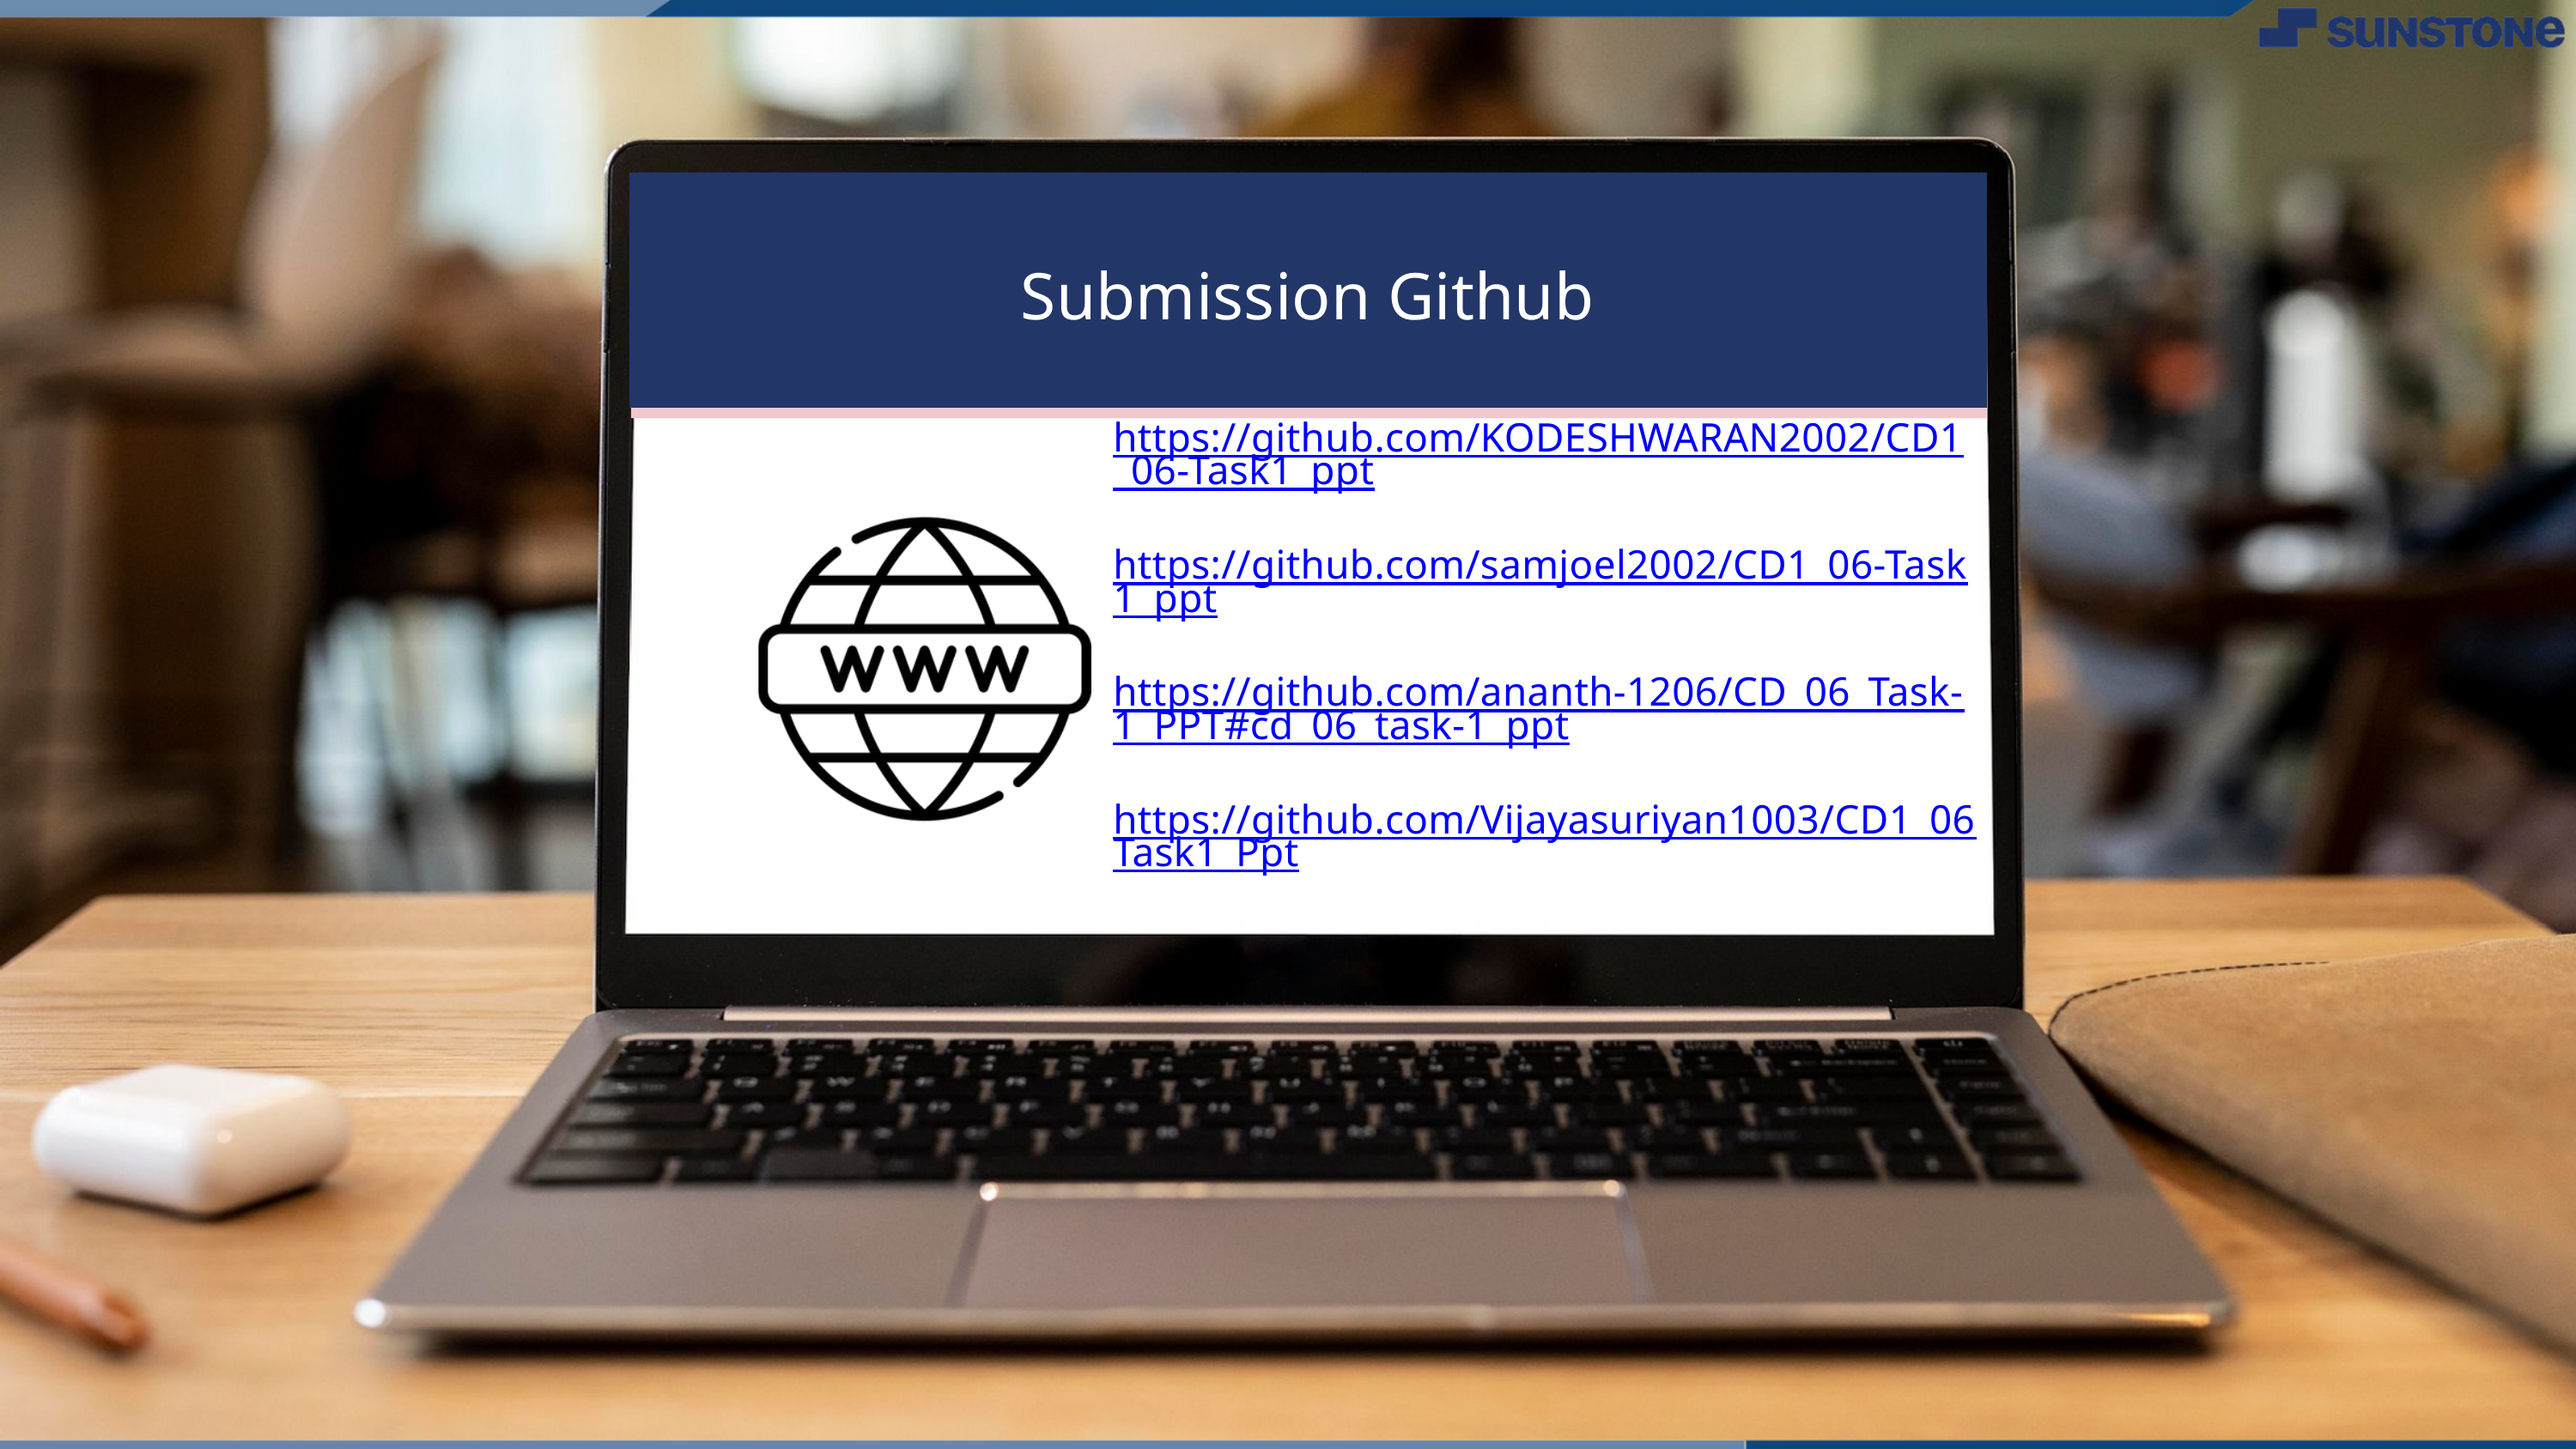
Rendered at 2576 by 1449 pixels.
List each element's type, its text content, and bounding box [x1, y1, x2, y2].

text_box https://github.com/KODESHWARAN2002/CD1_06-Task1_ppt https://github.com/samjoel2002/CD1_06-Task1_ppt https://github.com/ananth-1206/CD_06_Task-1_PPT#cd_06_task-1_ppt https://github.com/Vijayasuriyan1003/CD1_06Task1_Ppt [1113, 428, 1978, 844]
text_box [629, 172, 1987, 408]
text_box [0, 0, 2576, 1449]
text_box [758, 502, 1091, 836]
